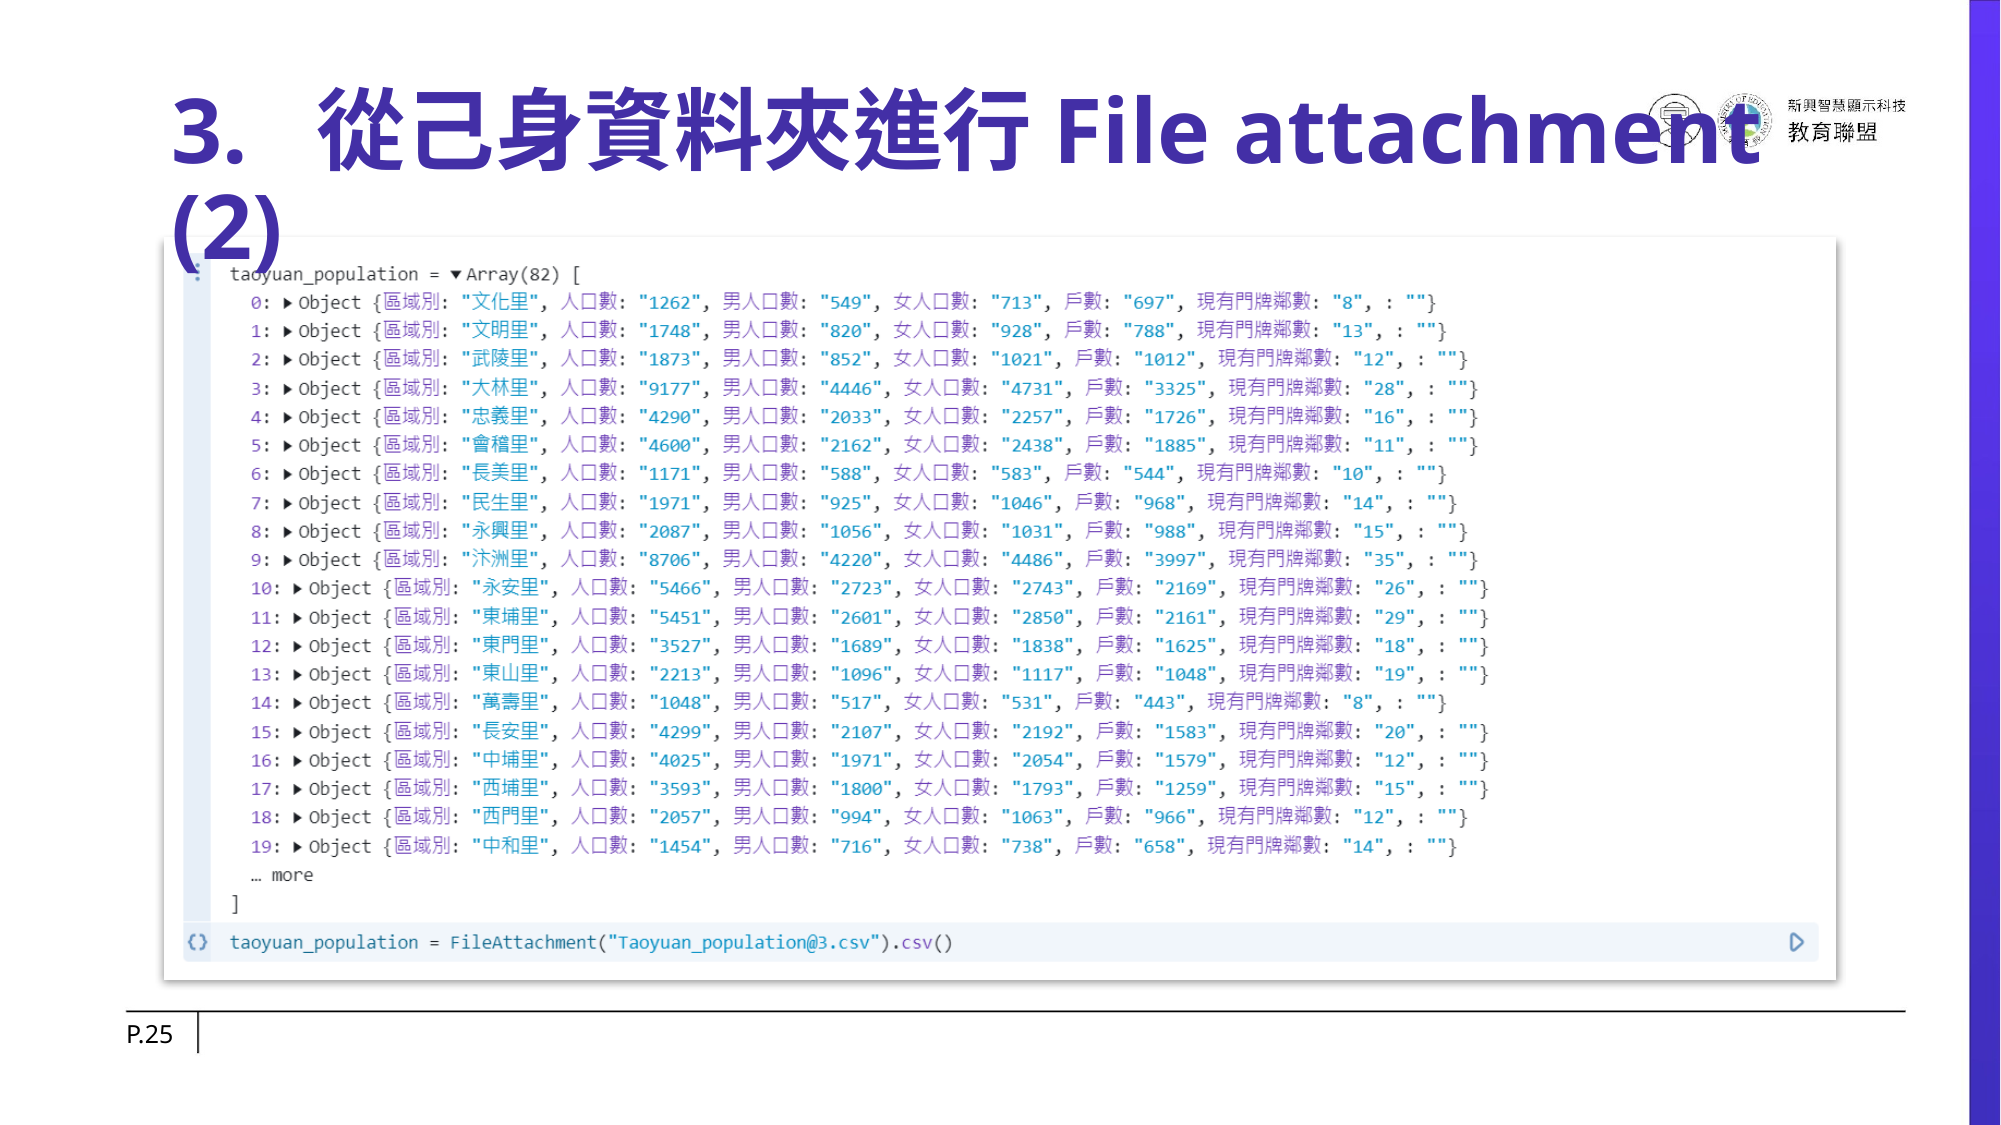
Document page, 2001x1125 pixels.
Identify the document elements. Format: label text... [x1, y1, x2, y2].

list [178, 251, 1822, 966]
text_box 3. 從己身資料夾進行File attachment (2) [156, 135, 1864, 230]
picture [0, 0, 2001, 1125]
slide_number P.‹#› [111, 1016, 204, 1055]
